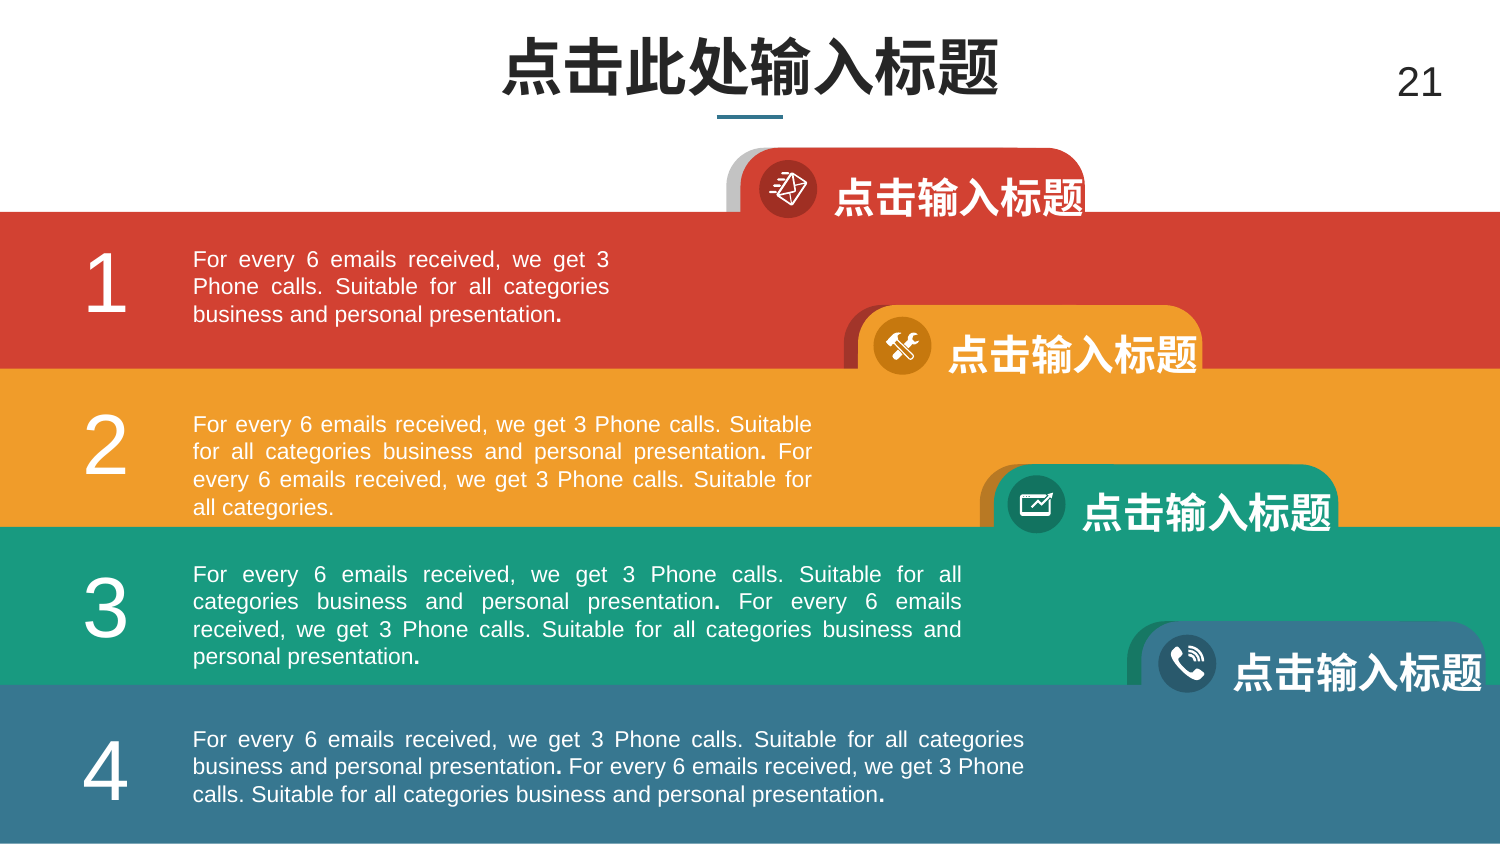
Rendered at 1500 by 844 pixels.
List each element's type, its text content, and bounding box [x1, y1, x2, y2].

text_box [0, 304, 1500, 462]
slide_number 21 [1385, 48, 1465, 94]
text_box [0, 463, 1500, 619]
title 点击此处输入标题 [103, 22, 1397, 128]
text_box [0, 147, 1500, 303]
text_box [0, 620, 1500, 844]
